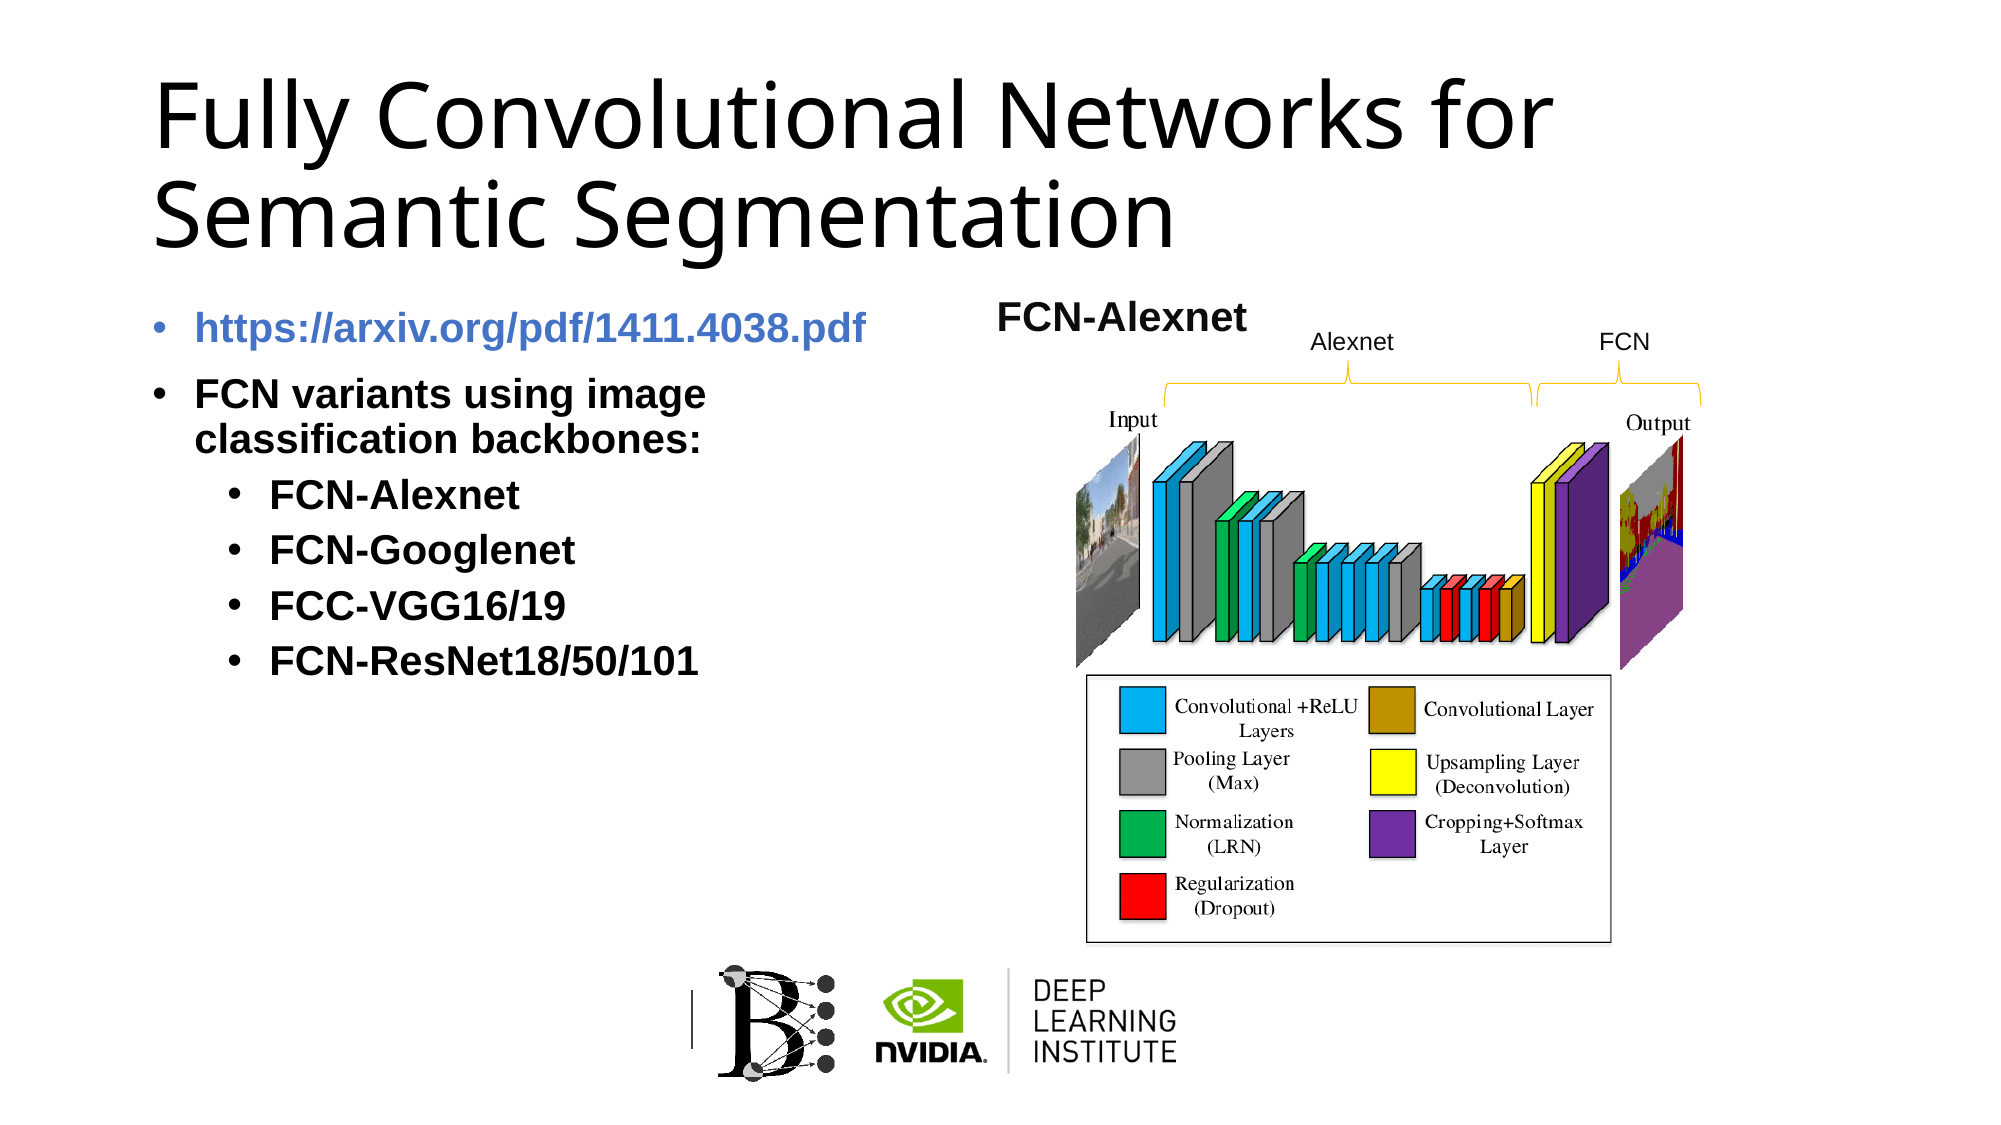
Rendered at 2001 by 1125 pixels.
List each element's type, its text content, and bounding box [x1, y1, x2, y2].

text_box FCN [1588, 322, 1662, 361]
text_box Alexnet [1299, 322, 1405, 361]
picture [862, 394, 1773, 1095]
text_box FCN-Alexnet [986, 289, 1259, 346]
text_box [1537, 361, 1701, 394]
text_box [691, 950, 850, 1095]
title Fully Convolutional Networks for Semantic Segmentation [137, 59, 1863, 278]
list https://arxiv.org/pdf/1411.4038.pdf FCN variants using image classification backbones: FCN-Alexnet FCN-Googlenet FCC-VGG16/19 FCN-ResNet18/50/101 [137, 299, 902, 1014]
text_box [1164, 361, 1532, 394]
